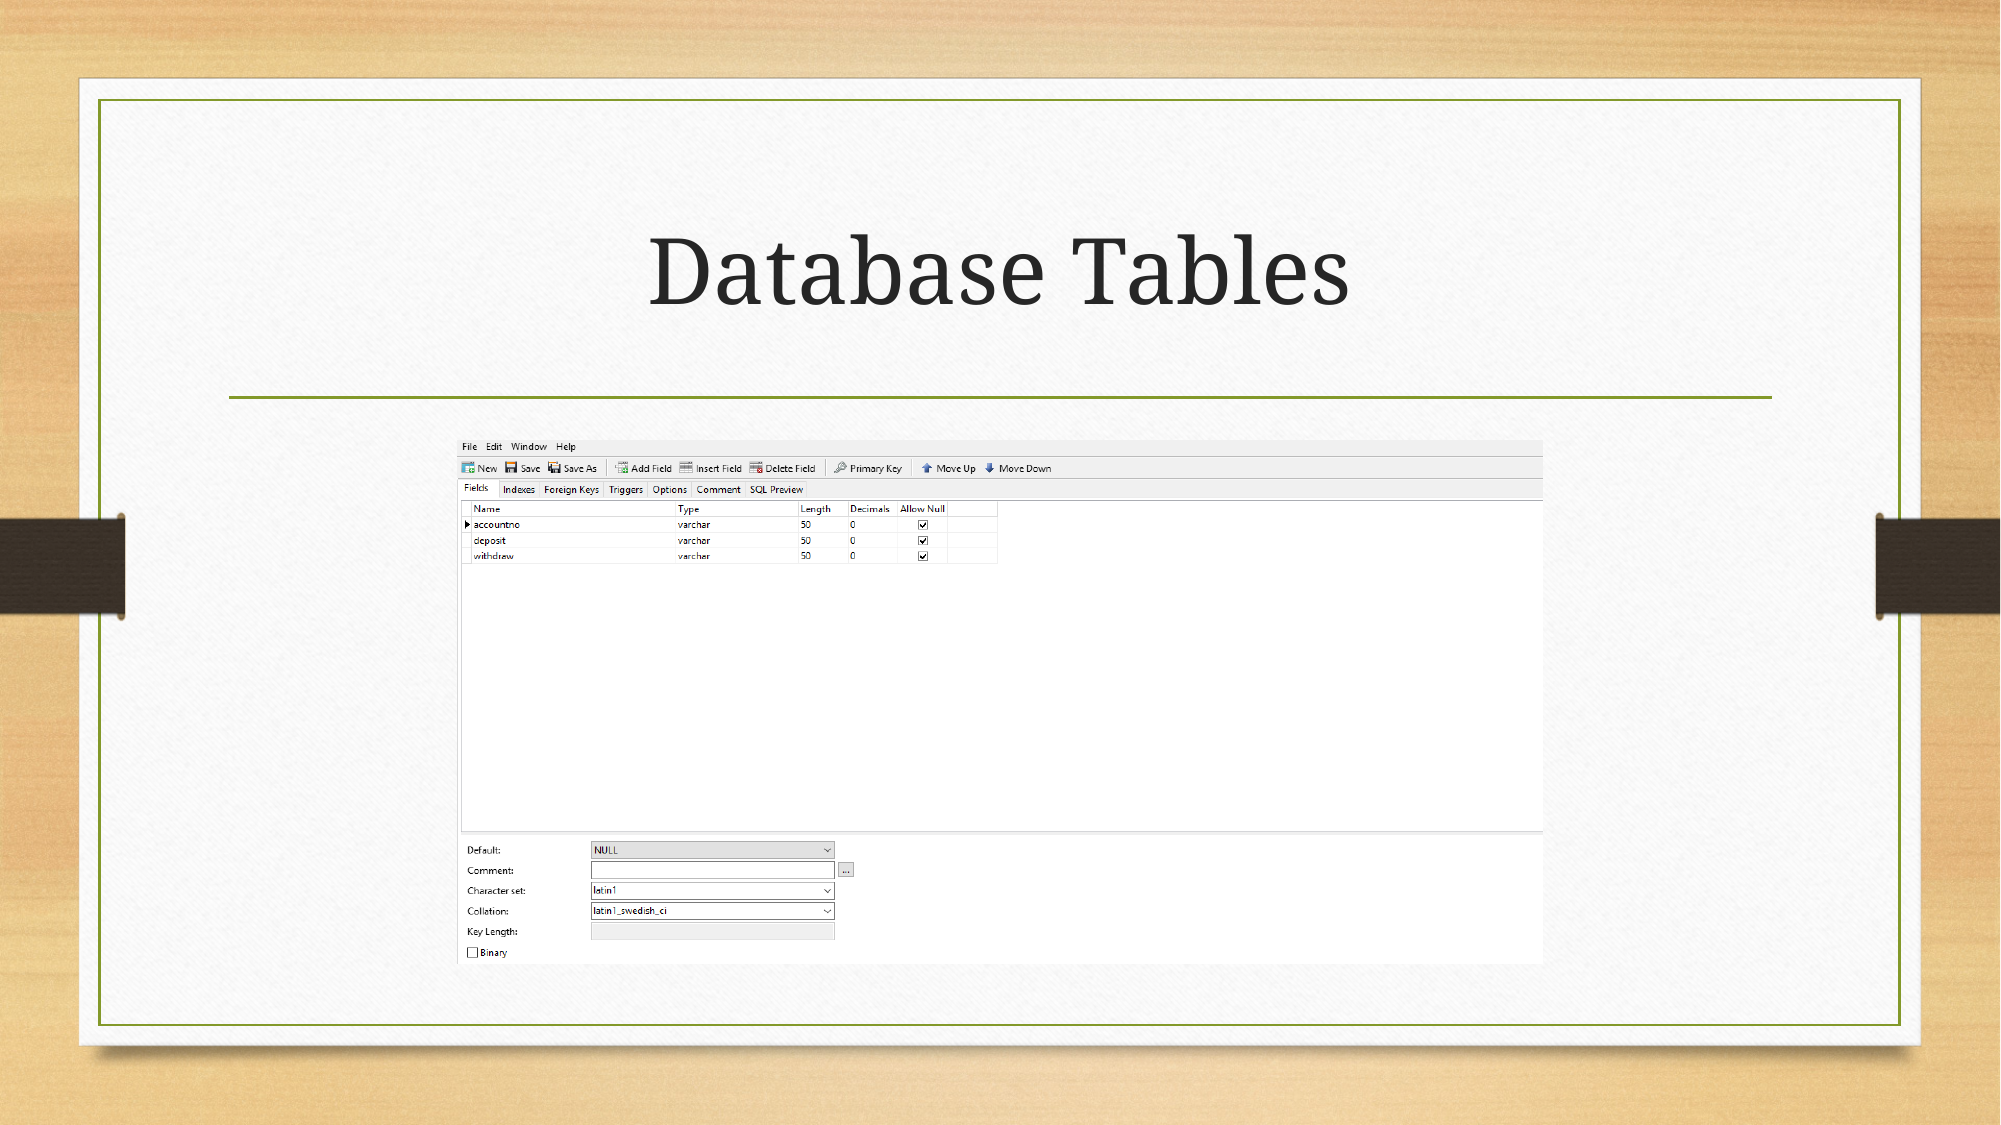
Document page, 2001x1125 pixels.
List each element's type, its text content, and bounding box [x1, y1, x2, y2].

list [456, 440, 1544, 964]
title Database Tables [212, 161, 1788, 375]
picture [0, 0, 2001, 1125]
